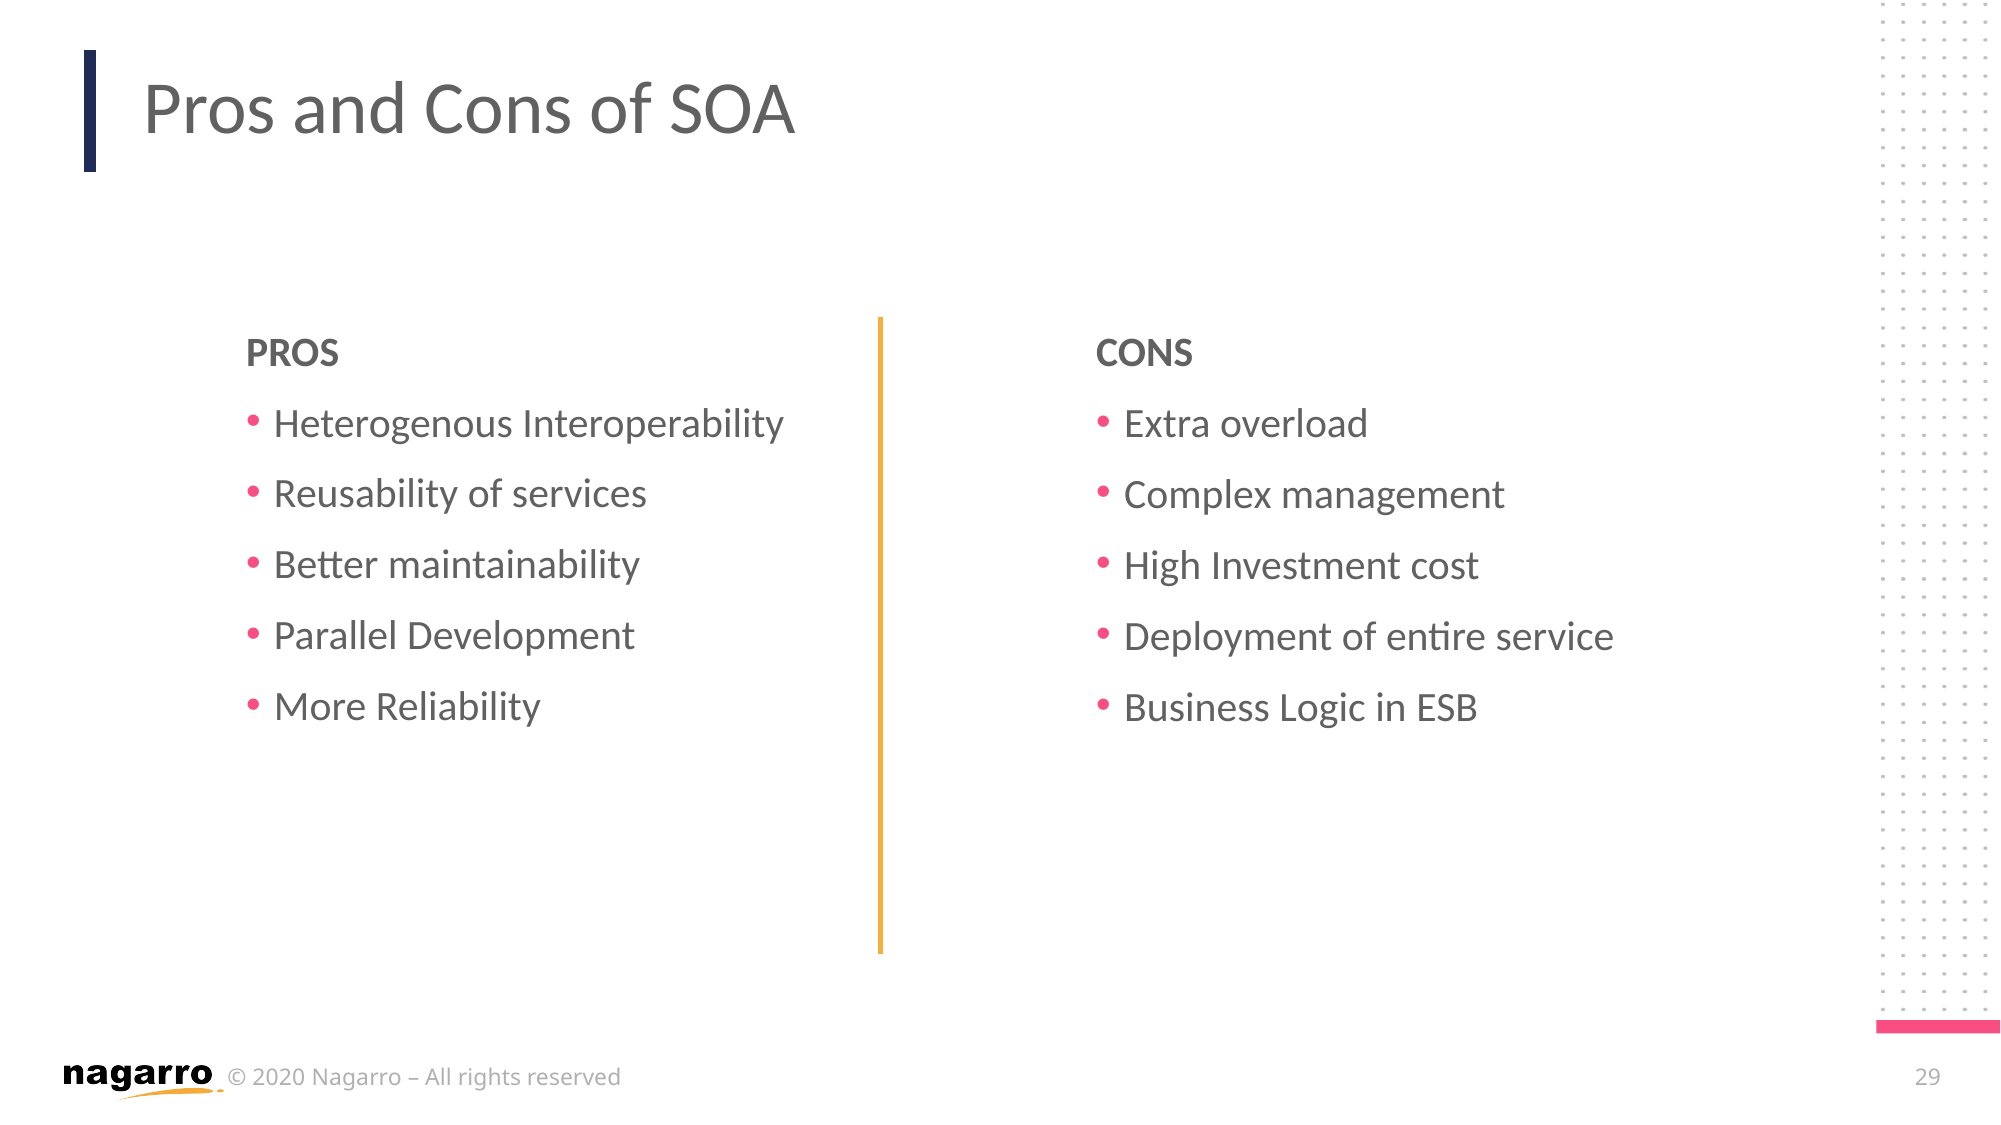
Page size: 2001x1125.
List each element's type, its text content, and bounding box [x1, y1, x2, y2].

picture [64, 1065, 224, 1102]
picture [1881, 0, 2000, 1020]
title Pros and Cons of SOA [128, 61, 1832, 158]
text_box PROS Heterogenous Interoperability Reusability of services Better maintainability Parallel Development More Reliability [883, 317, 1529, 808]
text_box PROS Heterogenous Interoperability Reusability of services Better maintainability Parallel Development More Reliability [231, 317, 878, 808]
